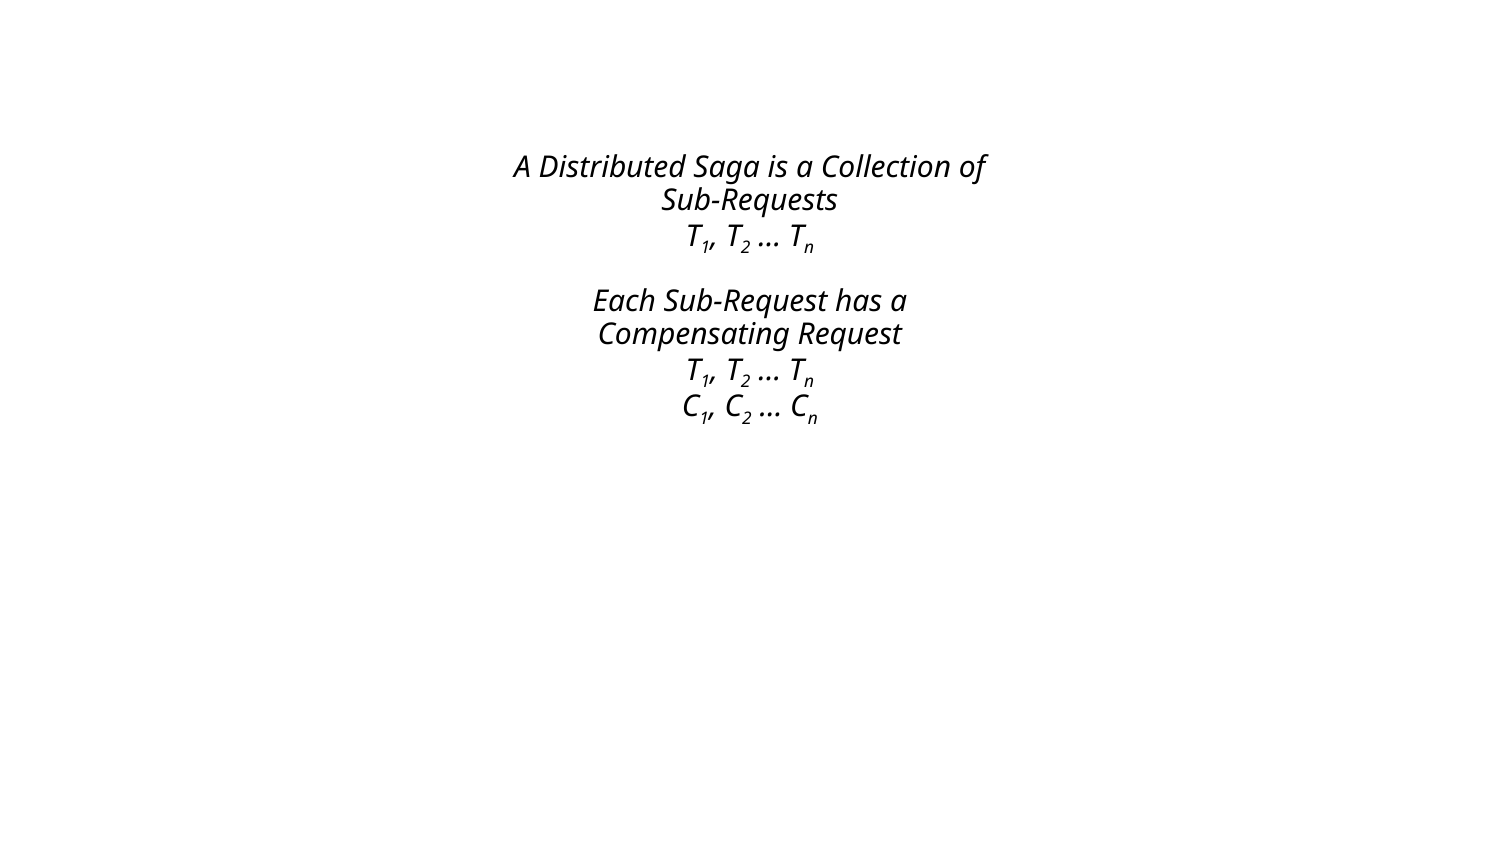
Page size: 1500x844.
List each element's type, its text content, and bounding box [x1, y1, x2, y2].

title A Distributed Saga is a Collection of Sub-Requests T1, T2 … Tn Each Sub-Request has a Compensating Request T1, T2 … Tn C1, C2 … Cn [187, 138, 1313, 432]
